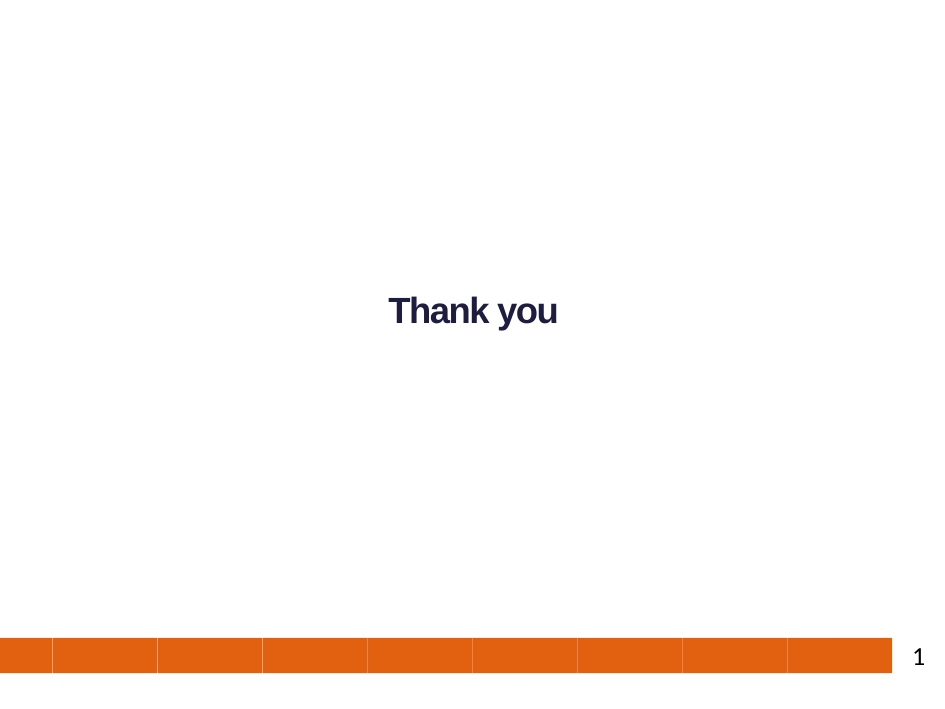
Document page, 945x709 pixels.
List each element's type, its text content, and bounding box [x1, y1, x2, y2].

text_box [575, 636, 628, 675]
text_box [523, 636, 575, 675]
text_box [260, 636, 313, 675]
text_box [733, 636, 785, 675]
text_box [680, 636, 733, 675]
text_box [155, 636, 208, 675]
text_box [418, 636, 470, 675]
text_box [470, 636, 523, 675]
text_box [208, 636, 260, 675]
text_box [628, 636, 680, 675]
text_box [50, 636, 103, 675]
text_box 1 [890, 636, 945, 675]
text_box Thank you [376, 283, 569, 331]
text_box [838, 636, 890, 675]
text_box [103, 636, 155, 675]
text_box [365, 636, 418, 675]
text_box [0, 636, 50, 675]
text_box [313, 636, 365, 675]
text_box [785, 636, 838, 675]
